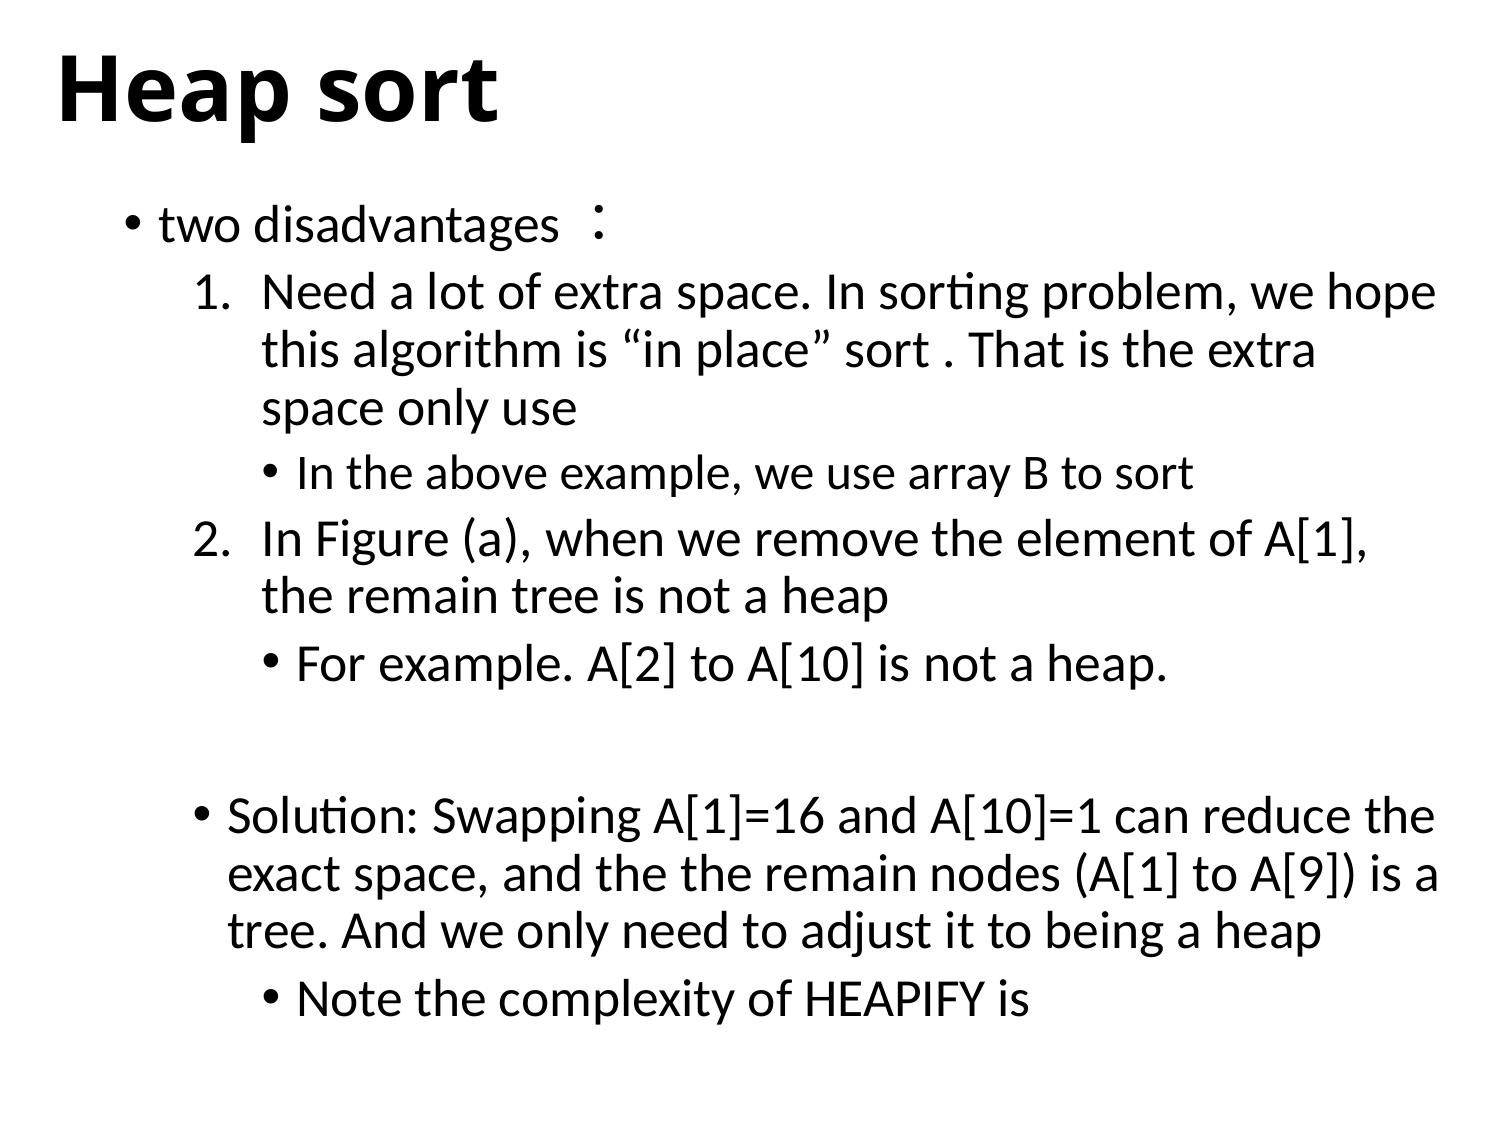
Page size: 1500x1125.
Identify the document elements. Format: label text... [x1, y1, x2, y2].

title Heap sort [39, 22, 1461, 161]
